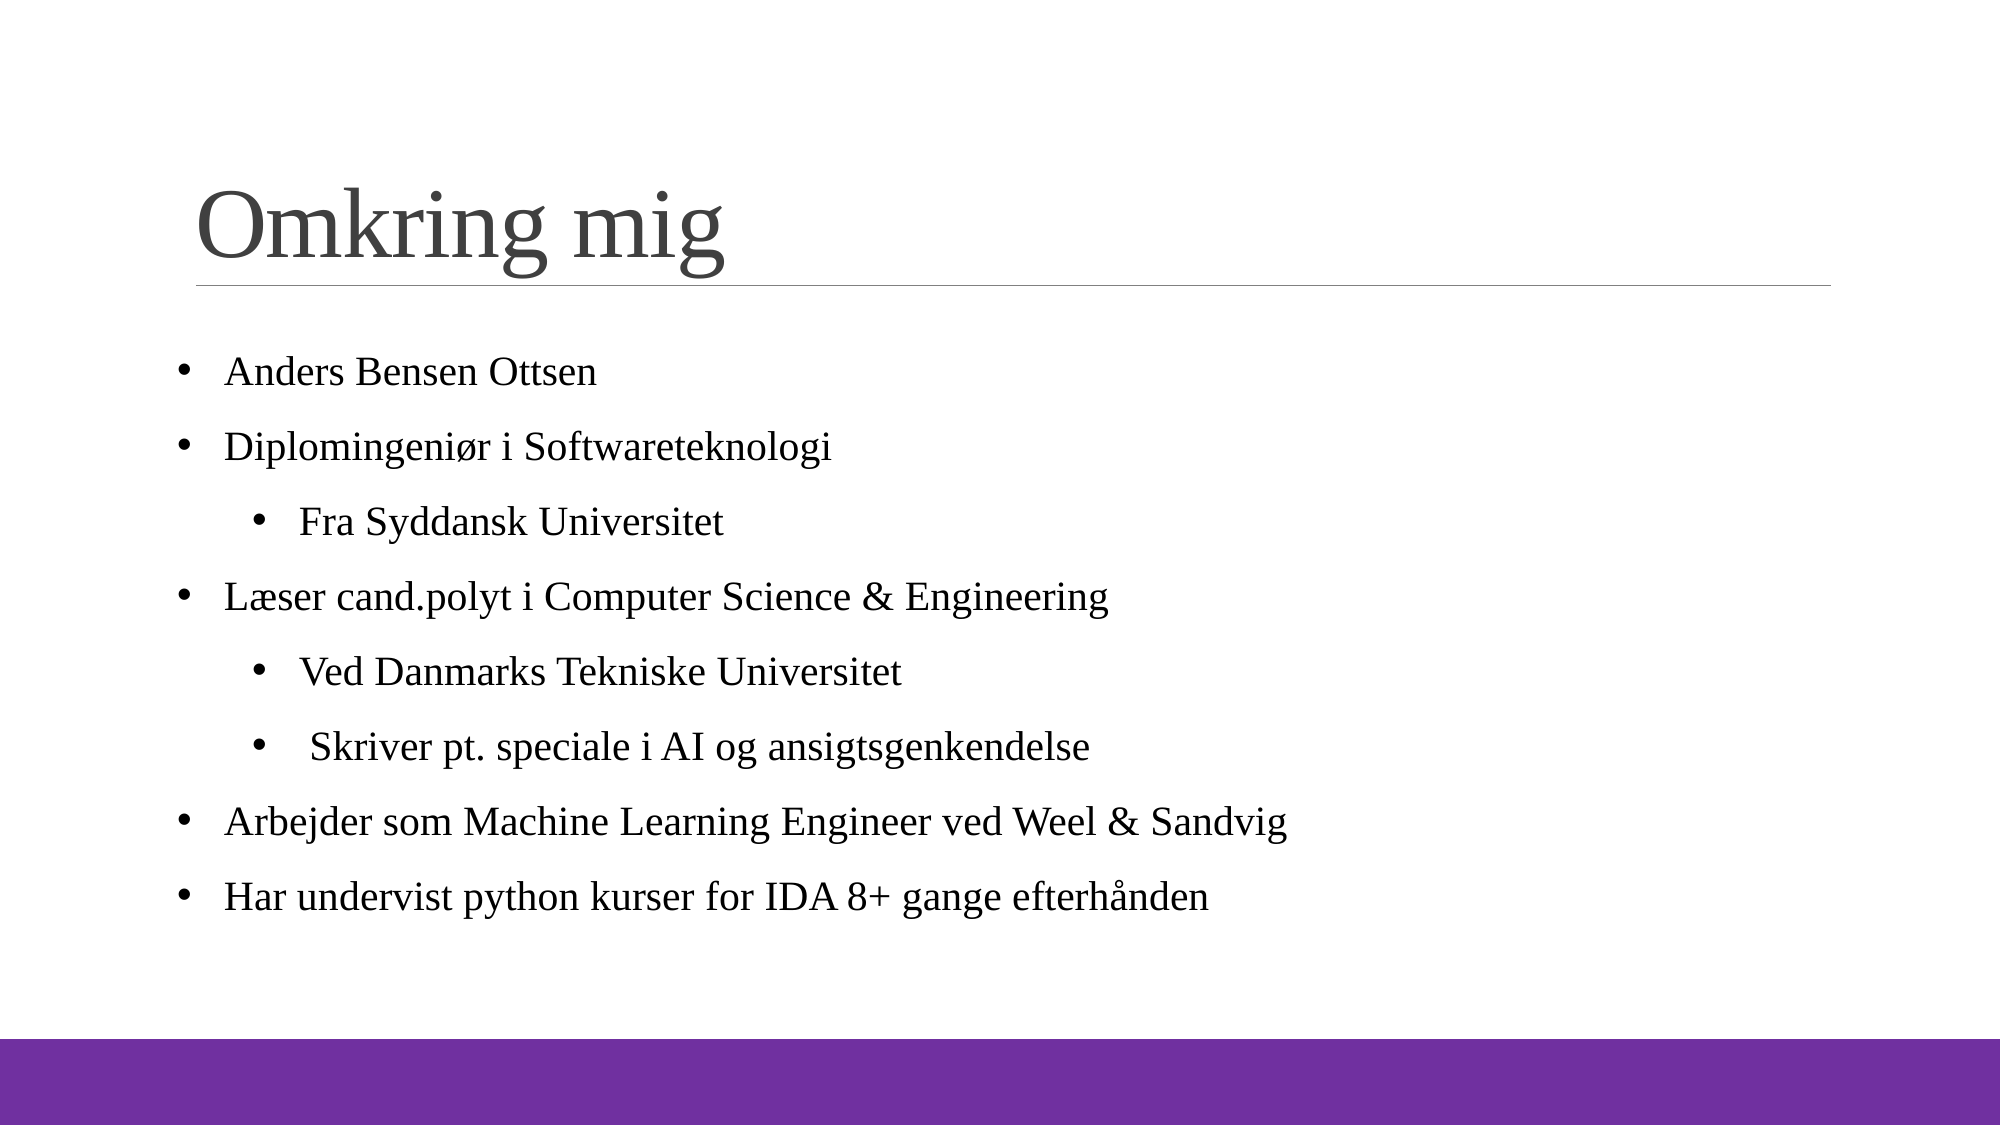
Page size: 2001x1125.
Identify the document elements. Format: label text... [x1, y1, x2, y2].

text_box Anders Bensen Ottsen Diplomingeniør i Softwareteknologi Fra Syddansk Universitet Læser cand.polyt i Computer Science & Engineering Ved Danmarks Tekniske Universitet Skriver pt. speciale i AI og ansigtsgenkendelse Arbejder som Machine Learning Engineer ved Weel & Sandvig Har undervist python kurser for IDA 8+ gange efterhånden [162, 311, 1838, 1062]
title Omkring mig [180, 47, 1830, 285]
